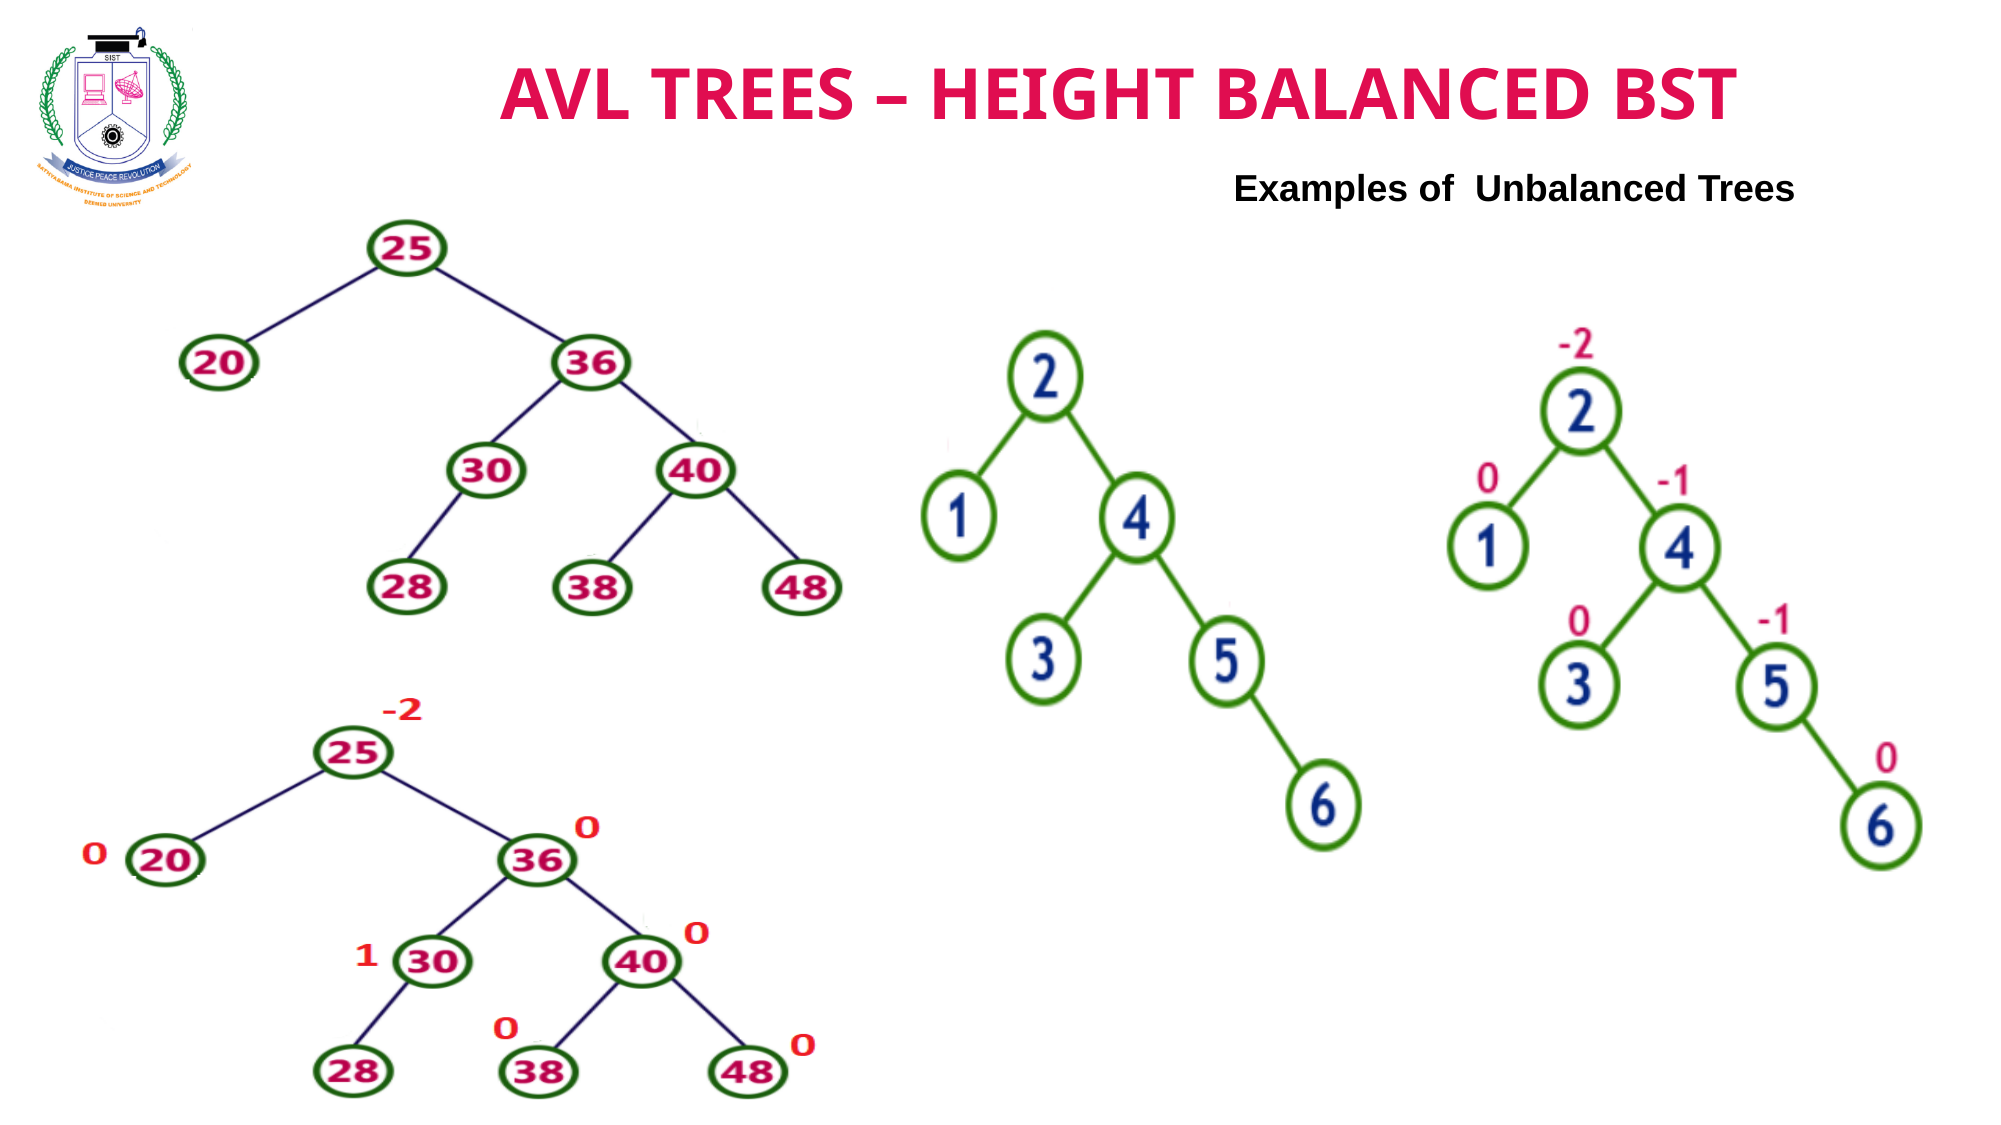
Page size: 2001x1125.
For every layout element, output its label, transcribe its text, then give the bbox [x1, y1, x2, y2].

picture [910, 277, 1381, 929]
picture [1436, 254, 1938, 929]
text_box AVL TREES – HEIGHT BALANCED BST [443, 41, 1797, 142]
text_box Examples of Unbalanced Trees [1218, 156, 1949, 217]
picture [25, 22, 855, 1125]
